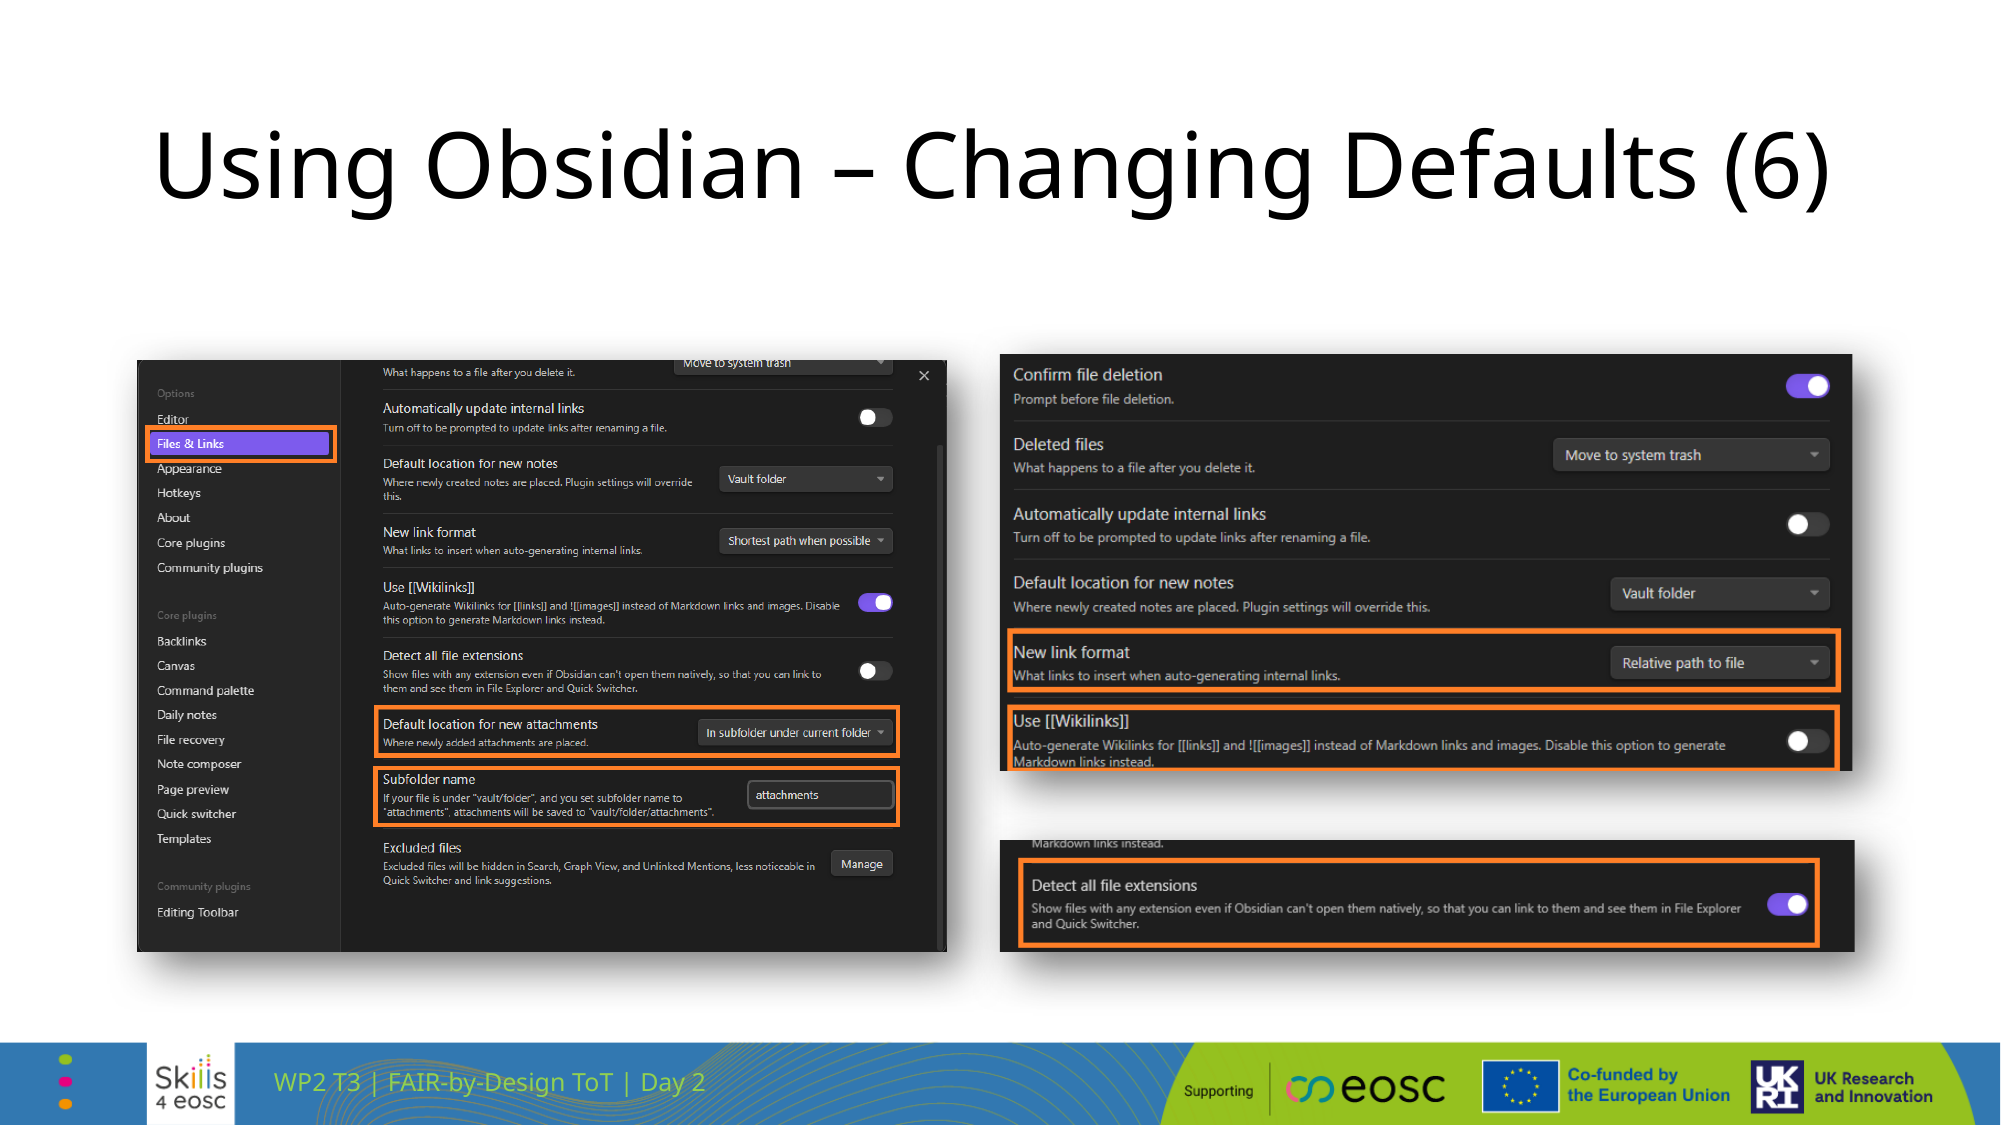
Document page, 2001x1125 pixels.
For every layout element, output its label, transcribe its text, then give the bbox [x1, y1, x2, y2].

footer WP2 T3 | FAIR-by-Design ToT | Day 2 [258, 1052, 1140, 1112]
picture [0, 0, 2001, 1125]
title Using Obsidian – Changing Defaults (6) [137, 59, 1863, 278]
